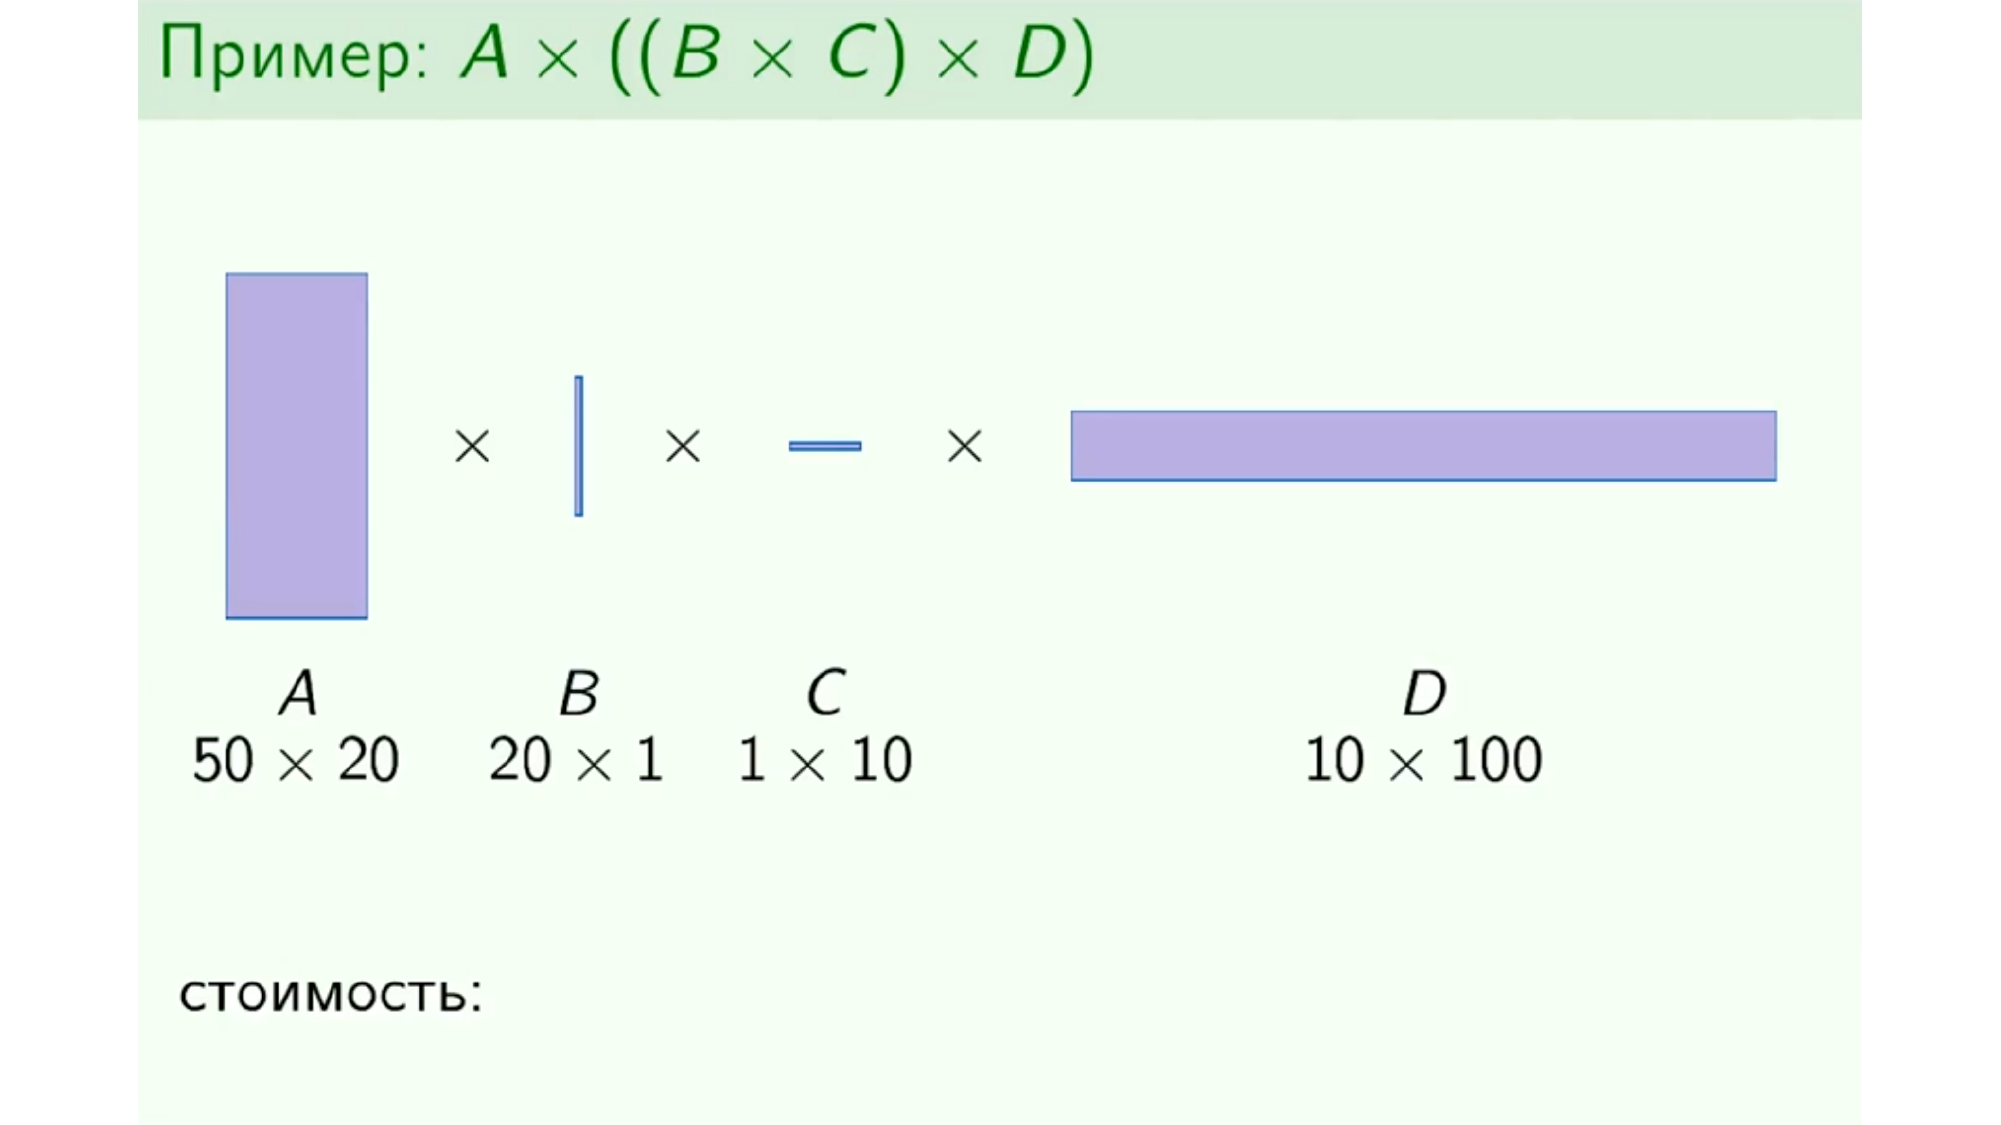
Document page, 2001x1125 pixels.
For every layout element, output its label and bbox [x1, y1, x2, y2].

picture [137, 0, 1862, 1125]
